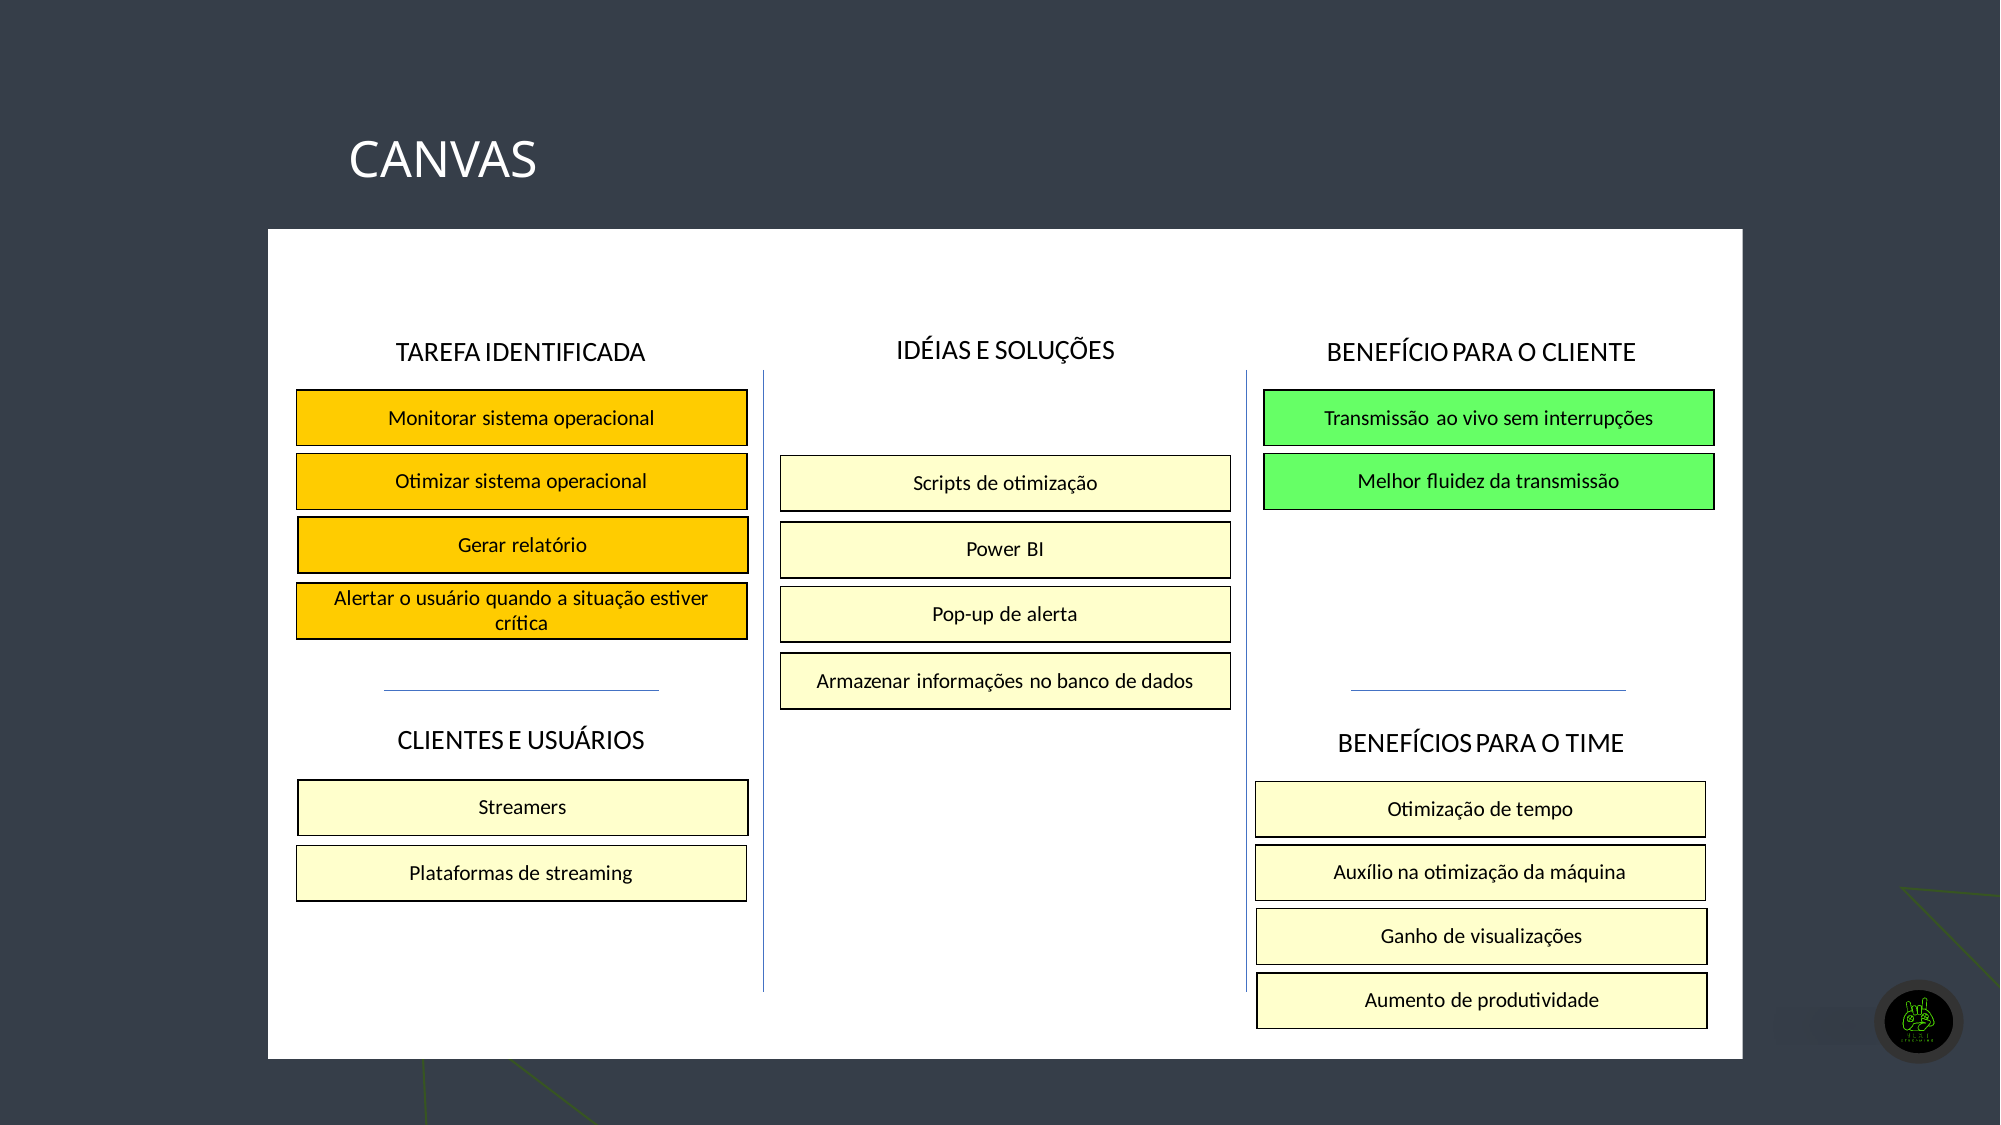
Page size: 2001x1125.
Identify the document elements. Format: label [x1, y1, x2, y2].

picture [0, 0, 2000, 1125]
text_box [267, 229, 1743, 1059]
